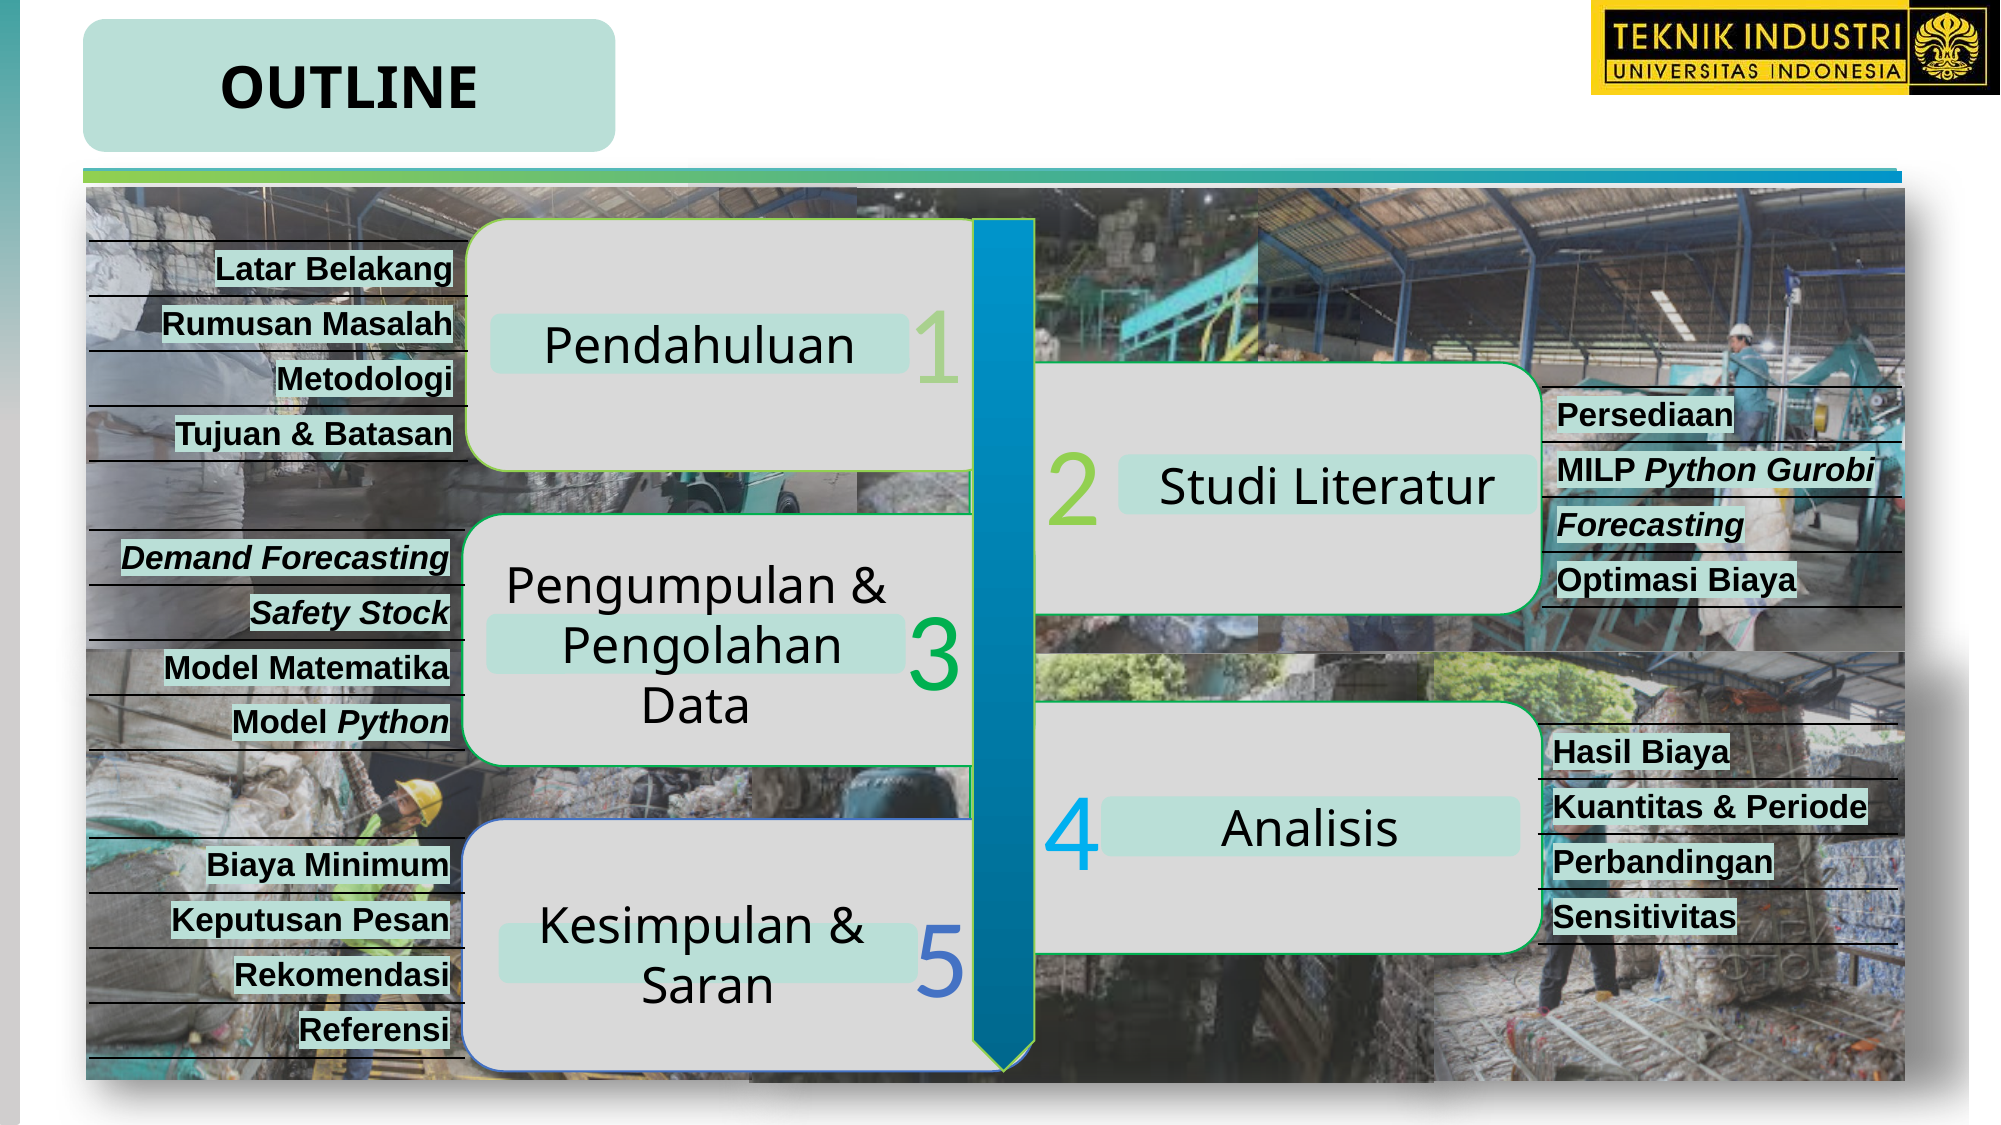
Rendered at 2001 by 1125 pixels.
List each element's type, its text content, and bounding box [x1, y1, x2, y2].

text_box [81, 166, 1898, 175]
text_box OUTLINE [81, 17, 617, 153]
text_box [82, 171, 1903, 184]
picture [1591, 0, 2000, 96]
text_box [0, 0, 22, 1125]
picture [86, 187, 1905, 1083]
